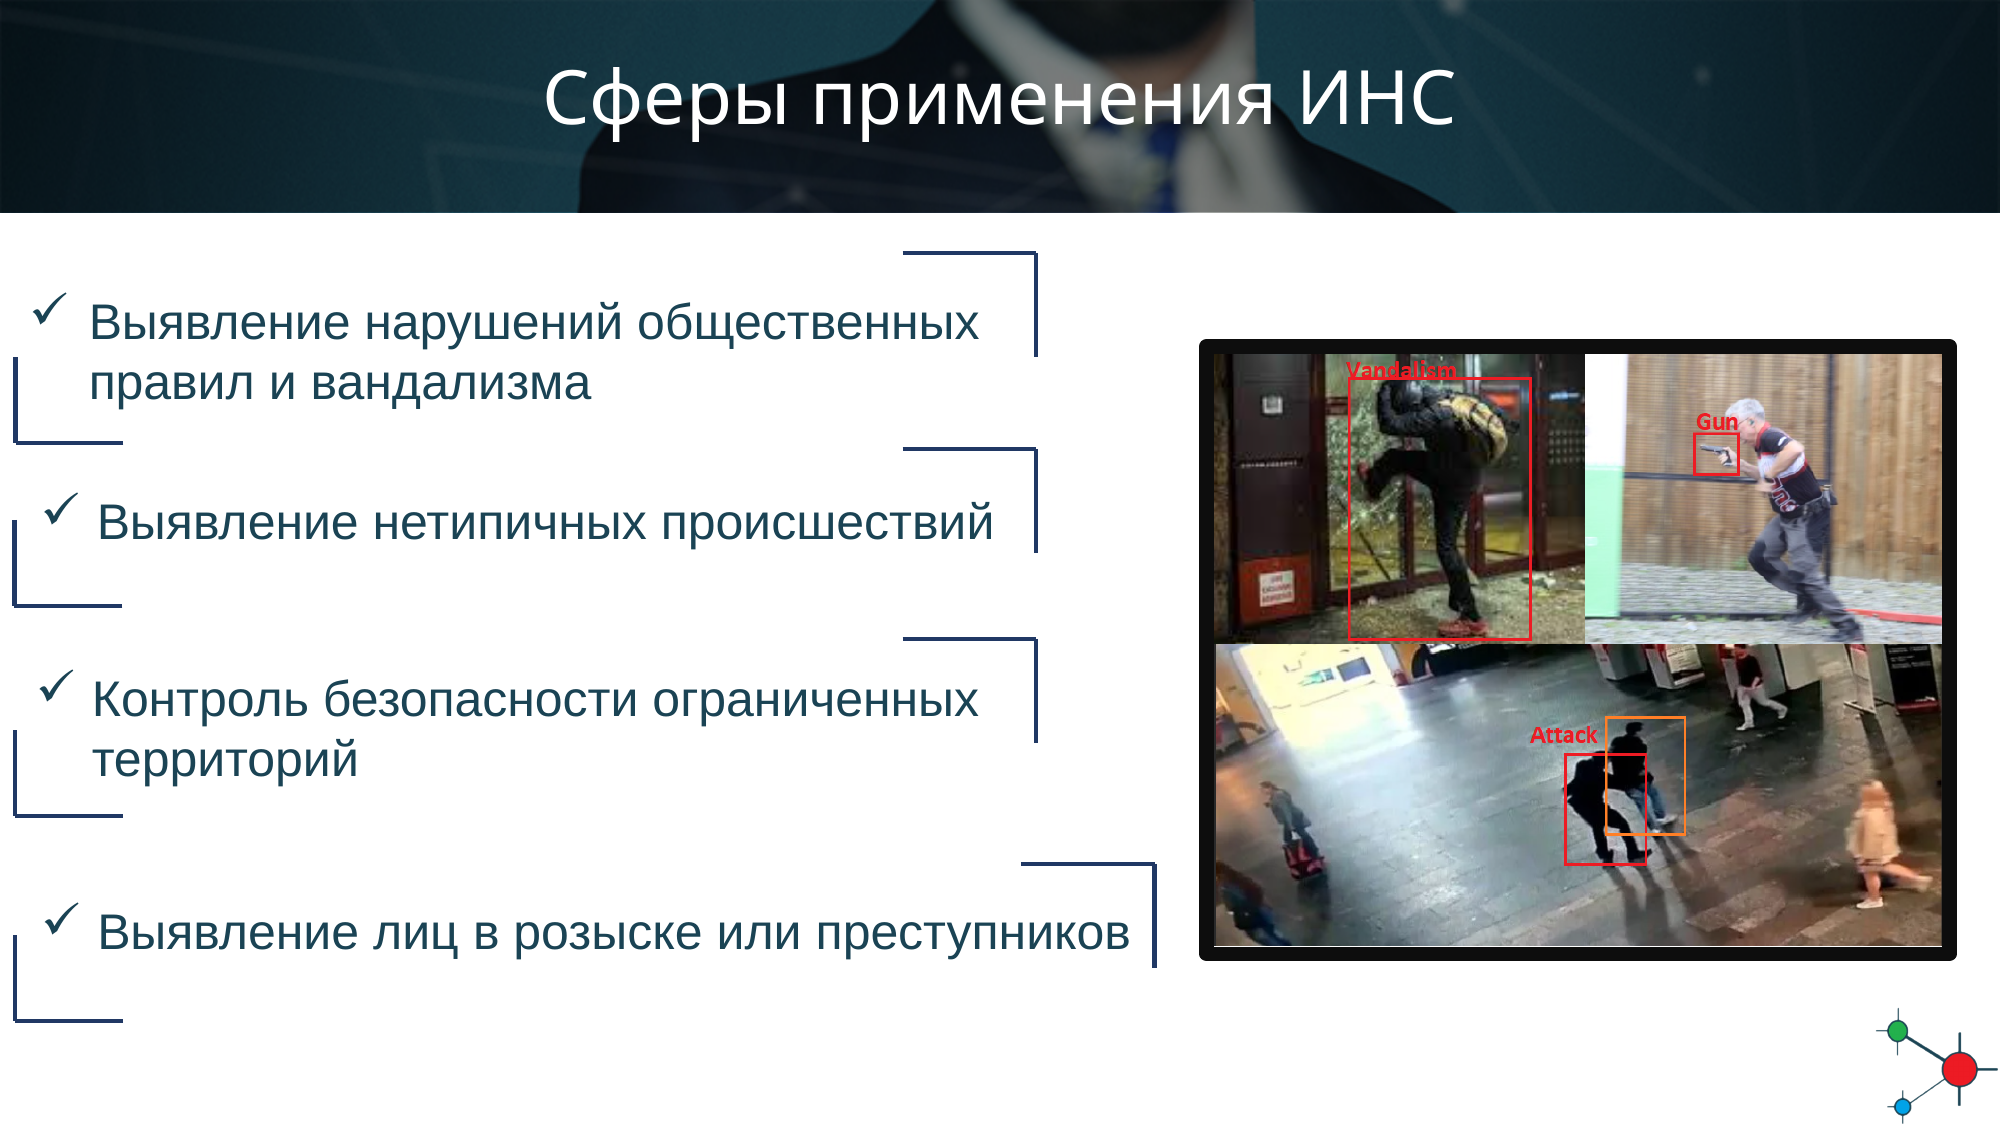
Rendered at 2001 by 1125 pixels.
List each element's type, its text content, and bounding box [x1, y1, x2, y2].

picture [1873, 1002, 2000, 1125]
text_box Контроль безопасности ограниченных территорий [0, 659, 1020, 795]
text_box Выявление нарушений общественных правил и вандализма [0, 282, 1045, 417]
text_box Выявление нетипичных происшествий [0, 482, 1010, 557]
text_box Выявление лиц в розыске или преступников [0, 892, 1147, 967]
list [0, 0, 2000, 213]
picture [1213, 353, 1942, 947]
